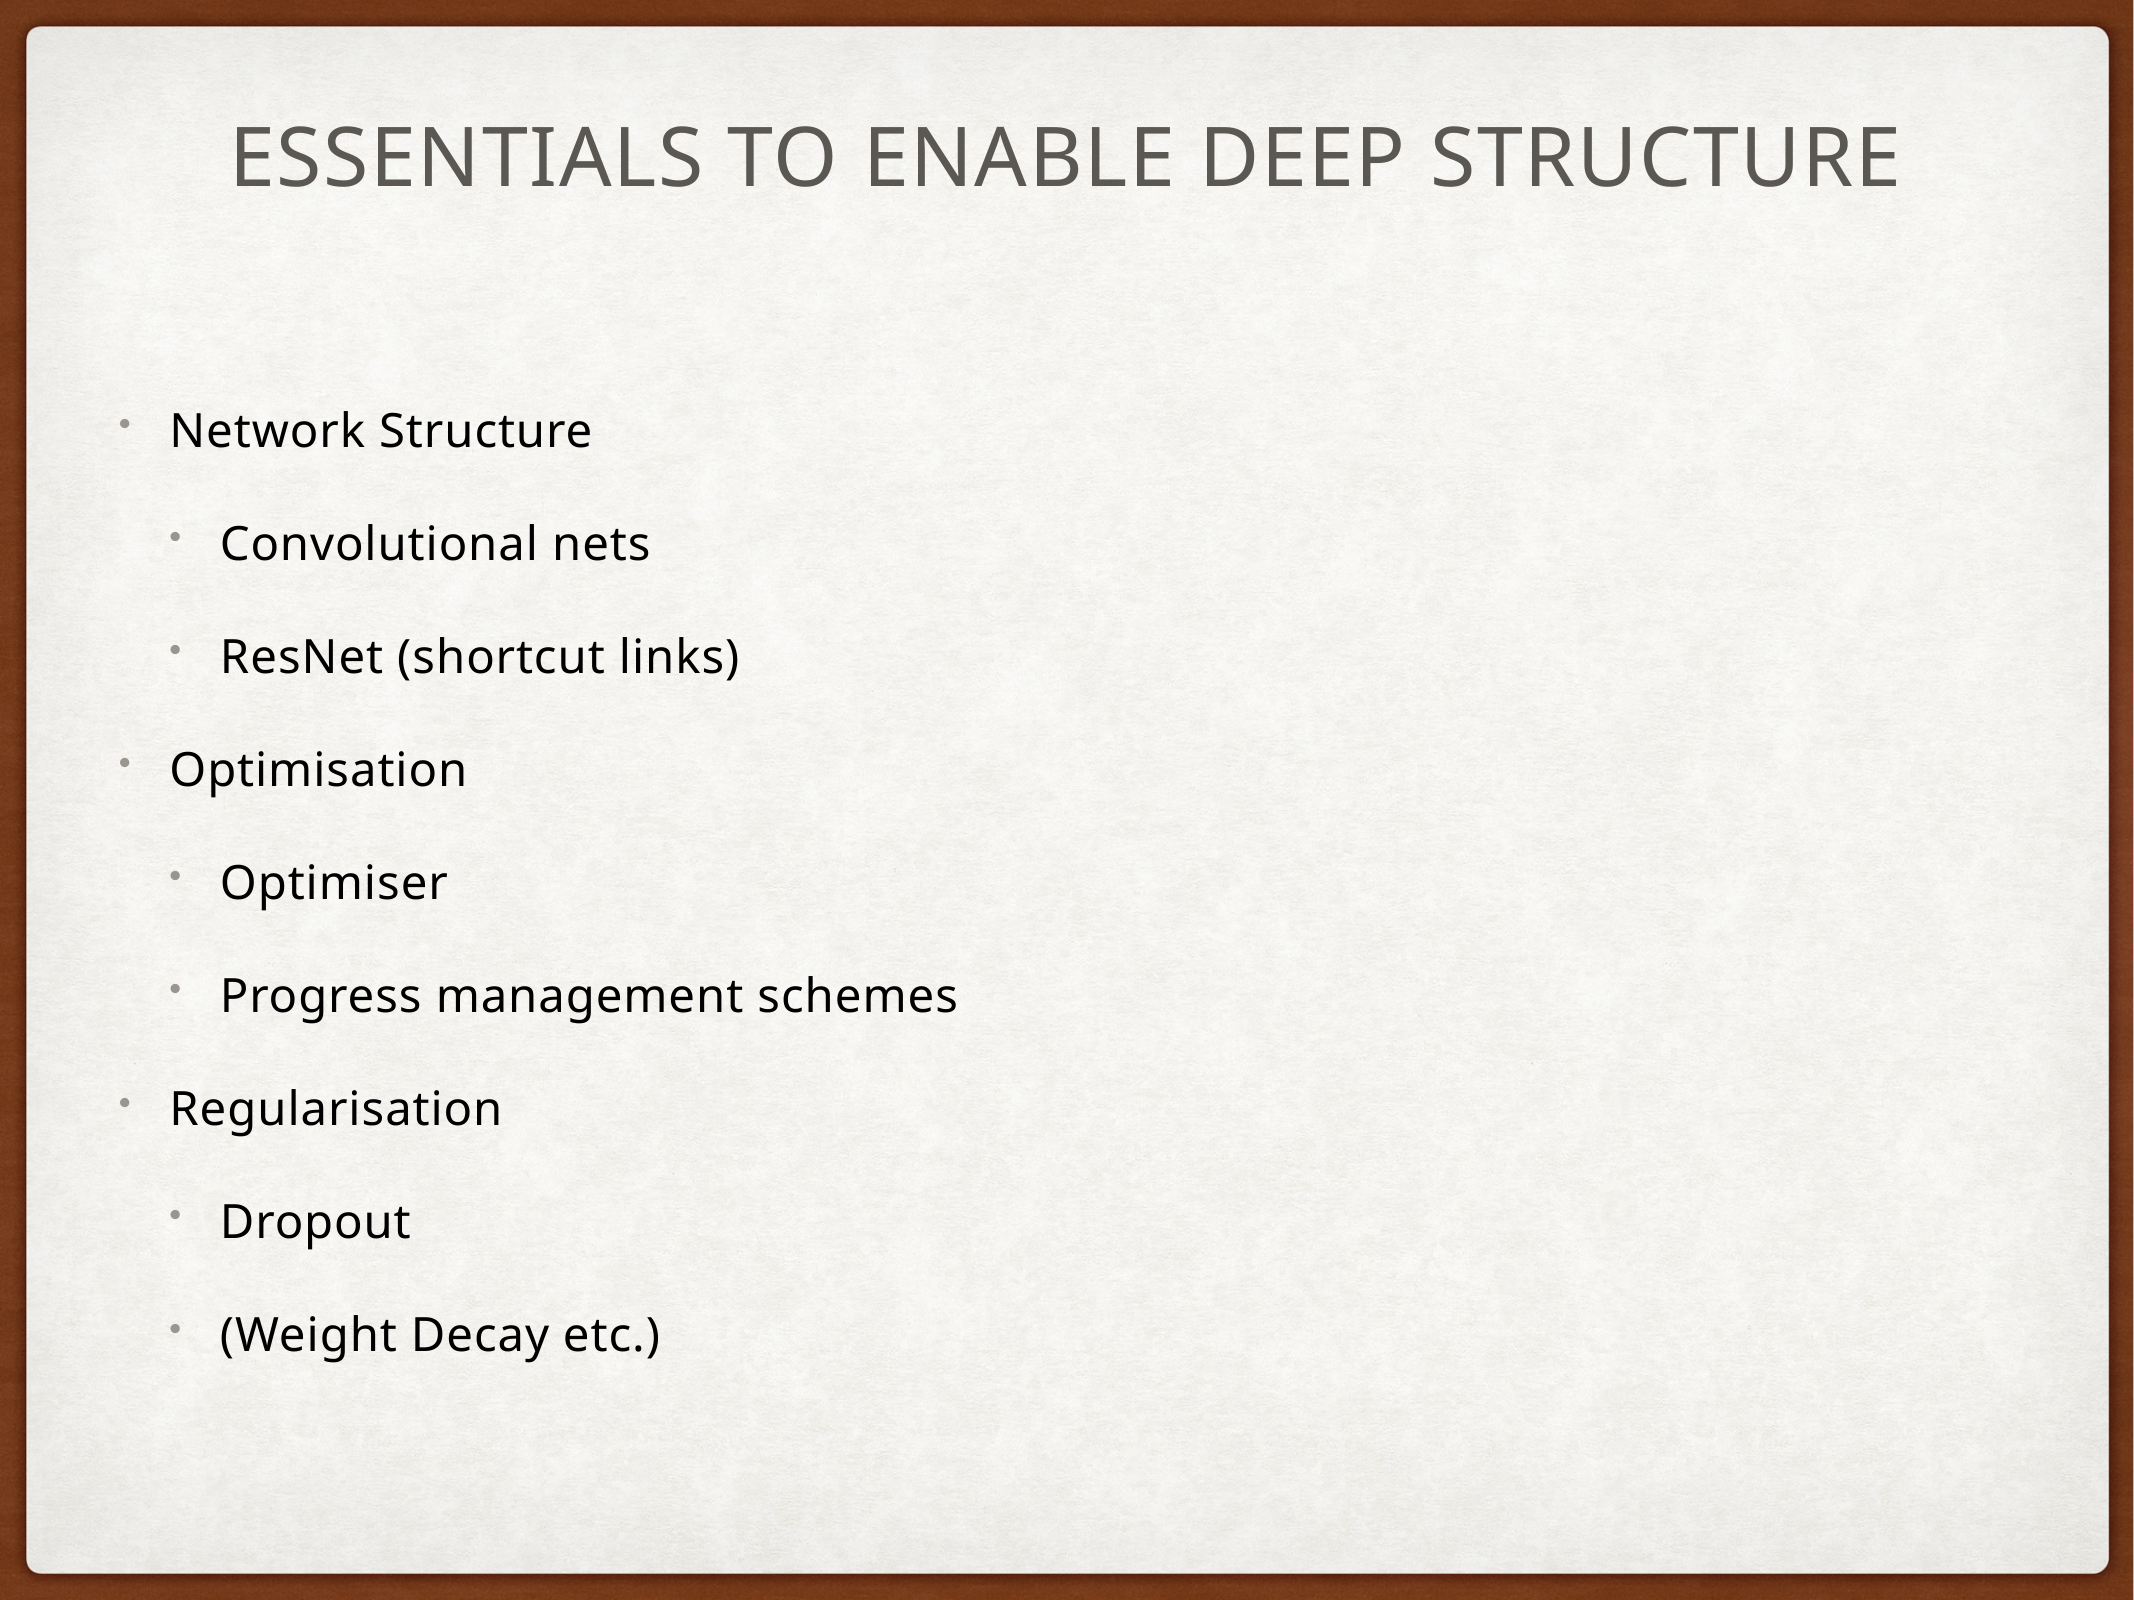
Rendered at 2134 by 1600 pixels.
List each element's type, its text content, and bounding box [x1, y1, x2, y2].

list Network Structure Convolutional nets ResNet (shortcut links) Optimisation Optimiser Progress management schemes Regularisation Dropout (Weight Decay etc.) [109, 391, 2024, 1451]
picture [0, 0, 2134, 1600]
title Essentials to enable deep structure [109, 95, 2024, 220]
